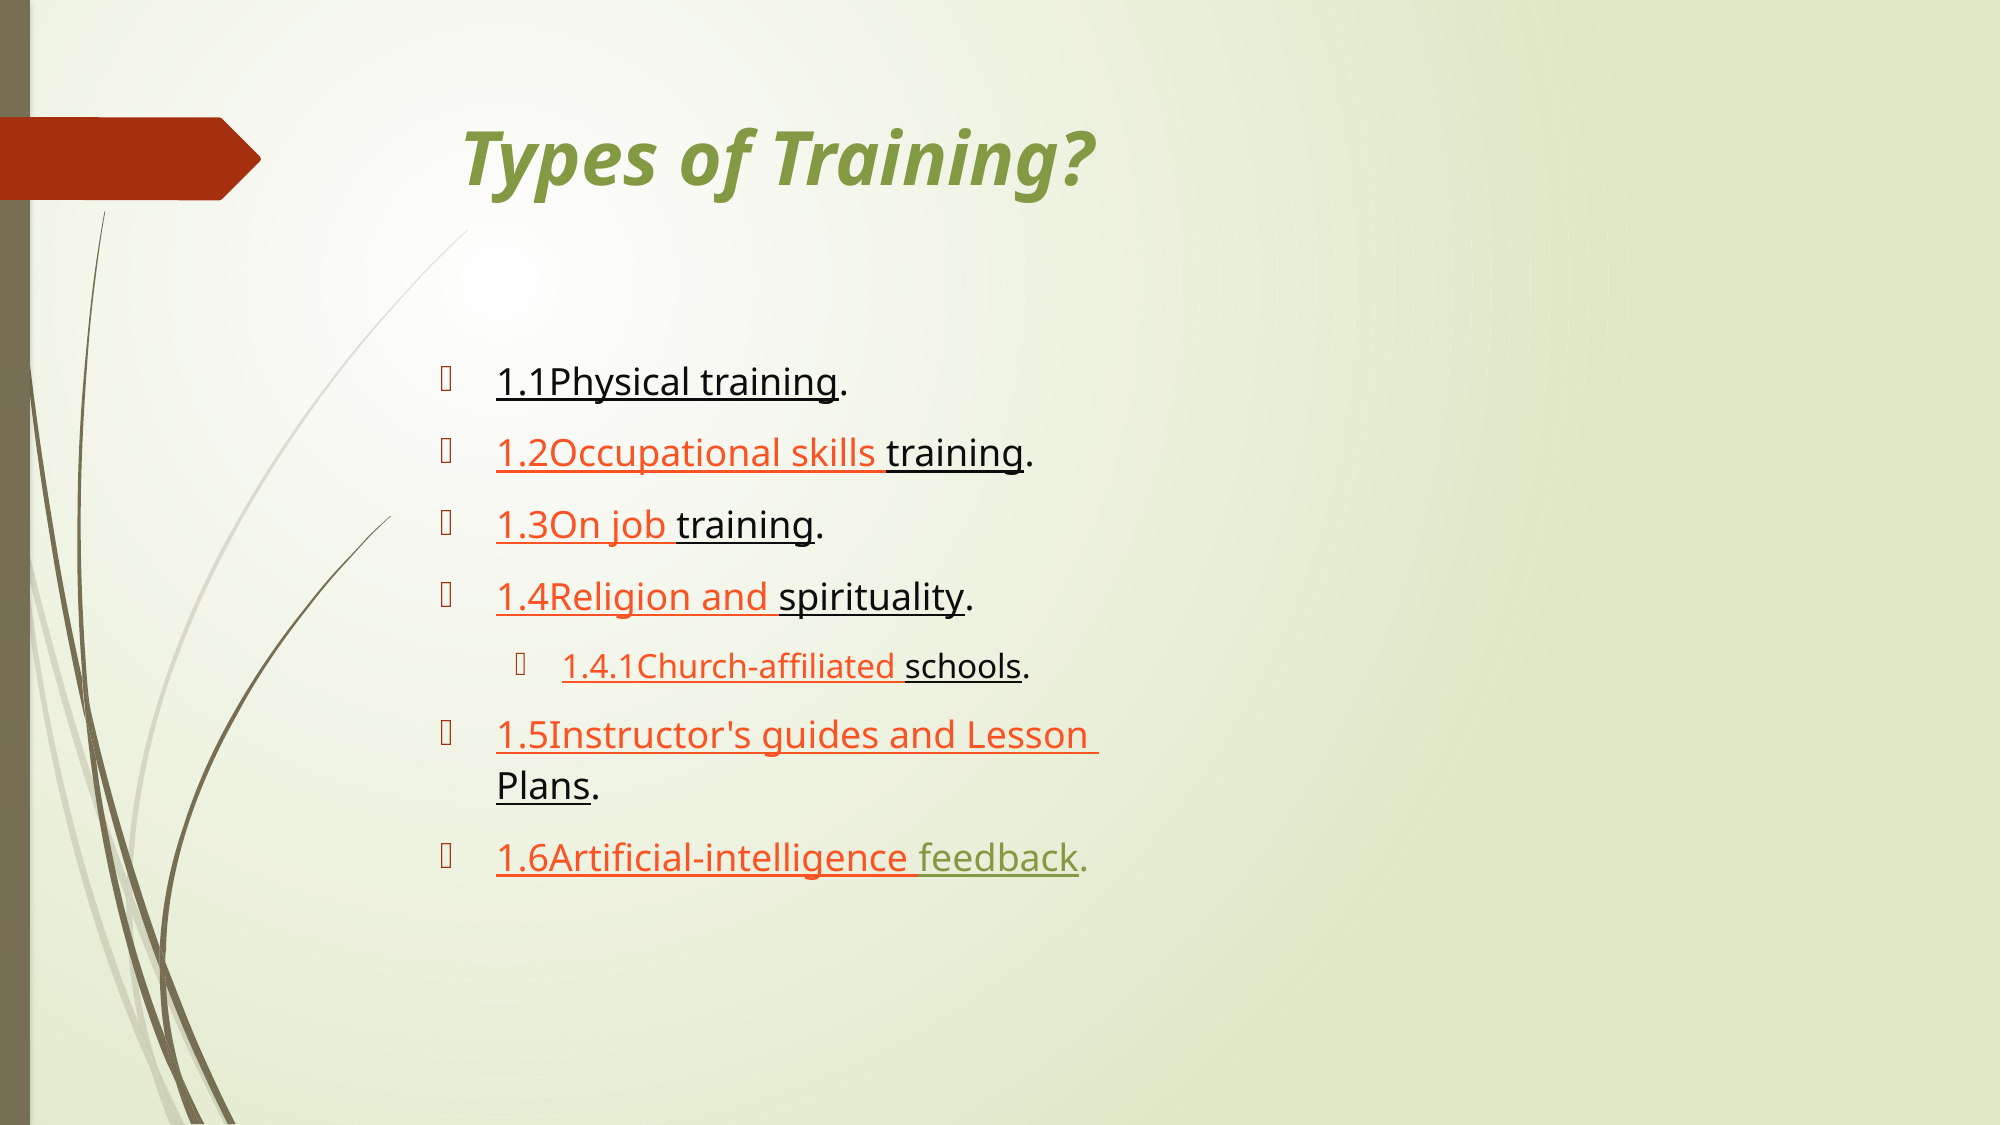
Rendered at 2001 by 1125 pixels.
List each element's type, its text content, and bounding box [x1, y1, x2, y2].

title Types of Training? [425, 102, 1888, 313]
list 1.1Physical training. 1.2Occupational skills training. 1.3On job training. 1.4Religion and spirituality. 1.4.1Church-affiliated schools. 1.5Instructor's guides and Lesson Plans. 1.6Artificial-intelligence feedback. [424, 350, 1133, 970]
